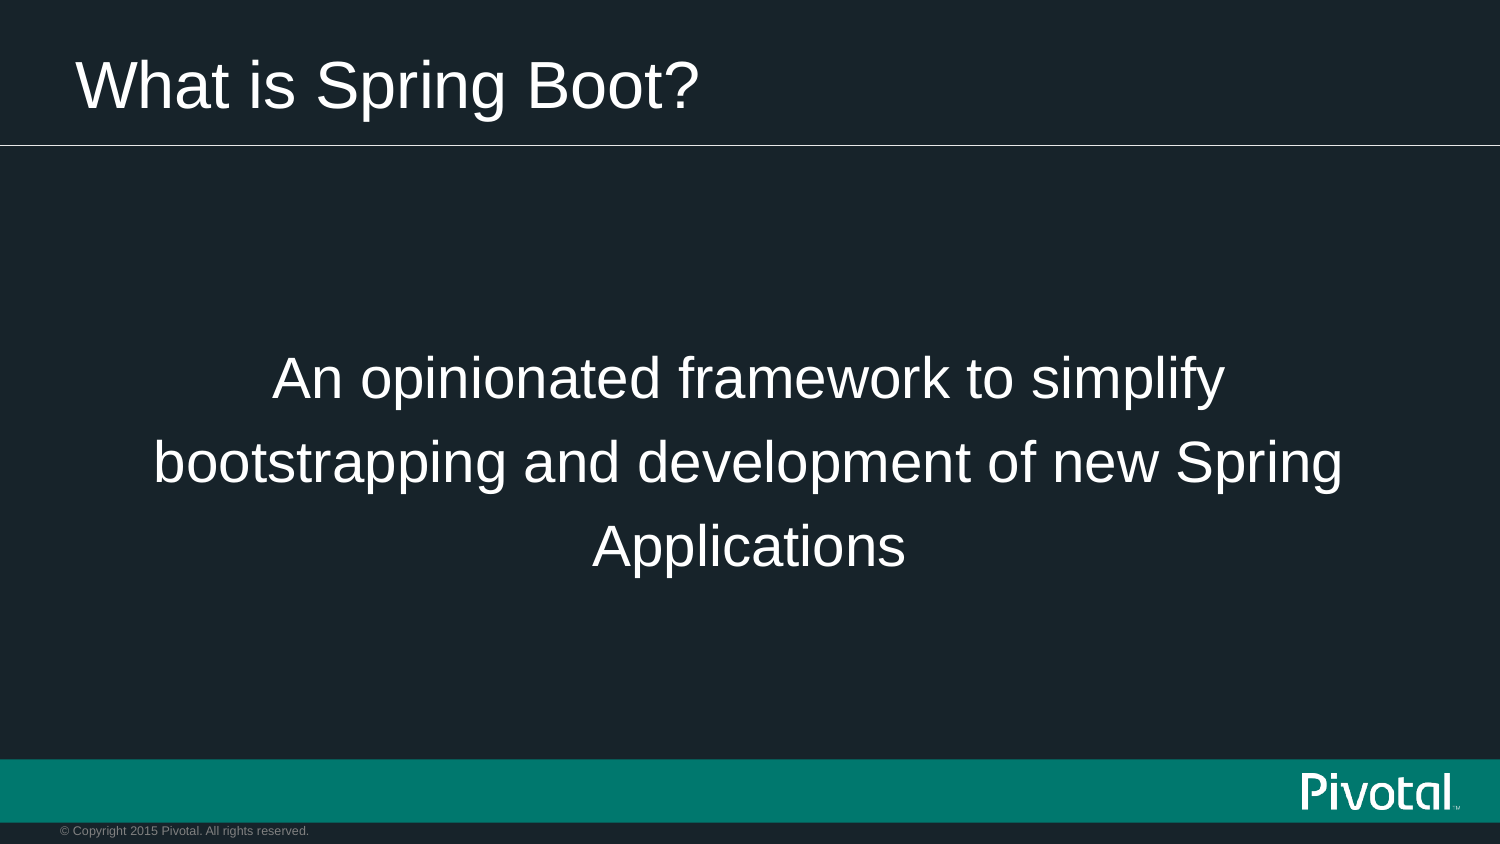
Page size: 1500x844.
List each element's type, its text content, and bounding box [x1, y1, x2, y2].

picture [1302, 773, 1460, 810]
title What is Spring Boot? [75, 52, 1425, 113]
list An opinionated framework to simplify bootstrapping and development of new Spring Applications [75, 181, 1425, 722]
